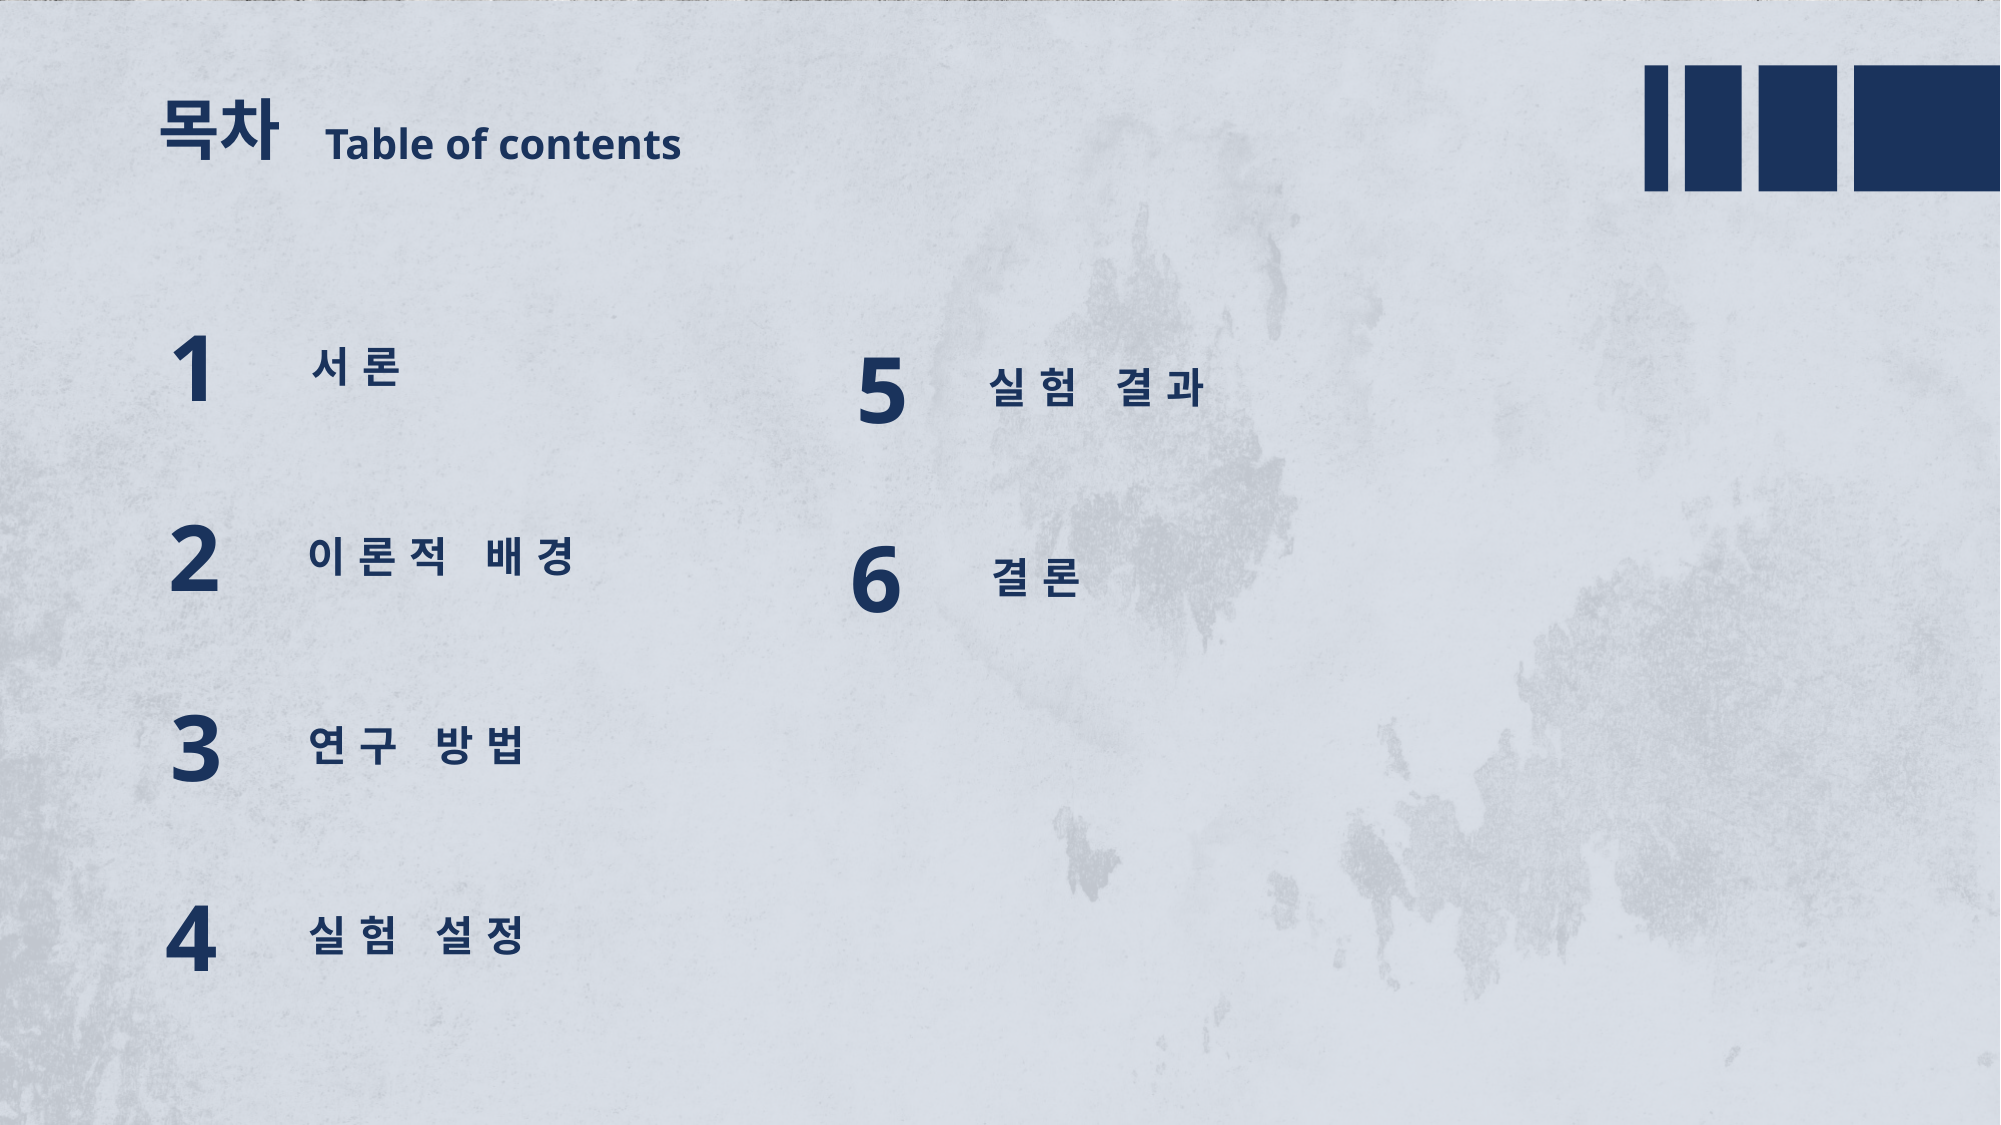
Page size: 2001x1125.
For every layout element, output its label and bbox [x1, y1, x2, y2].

text_box [1644, 65, 2000, 192]
picture [0, 0, 2000, 1125]
